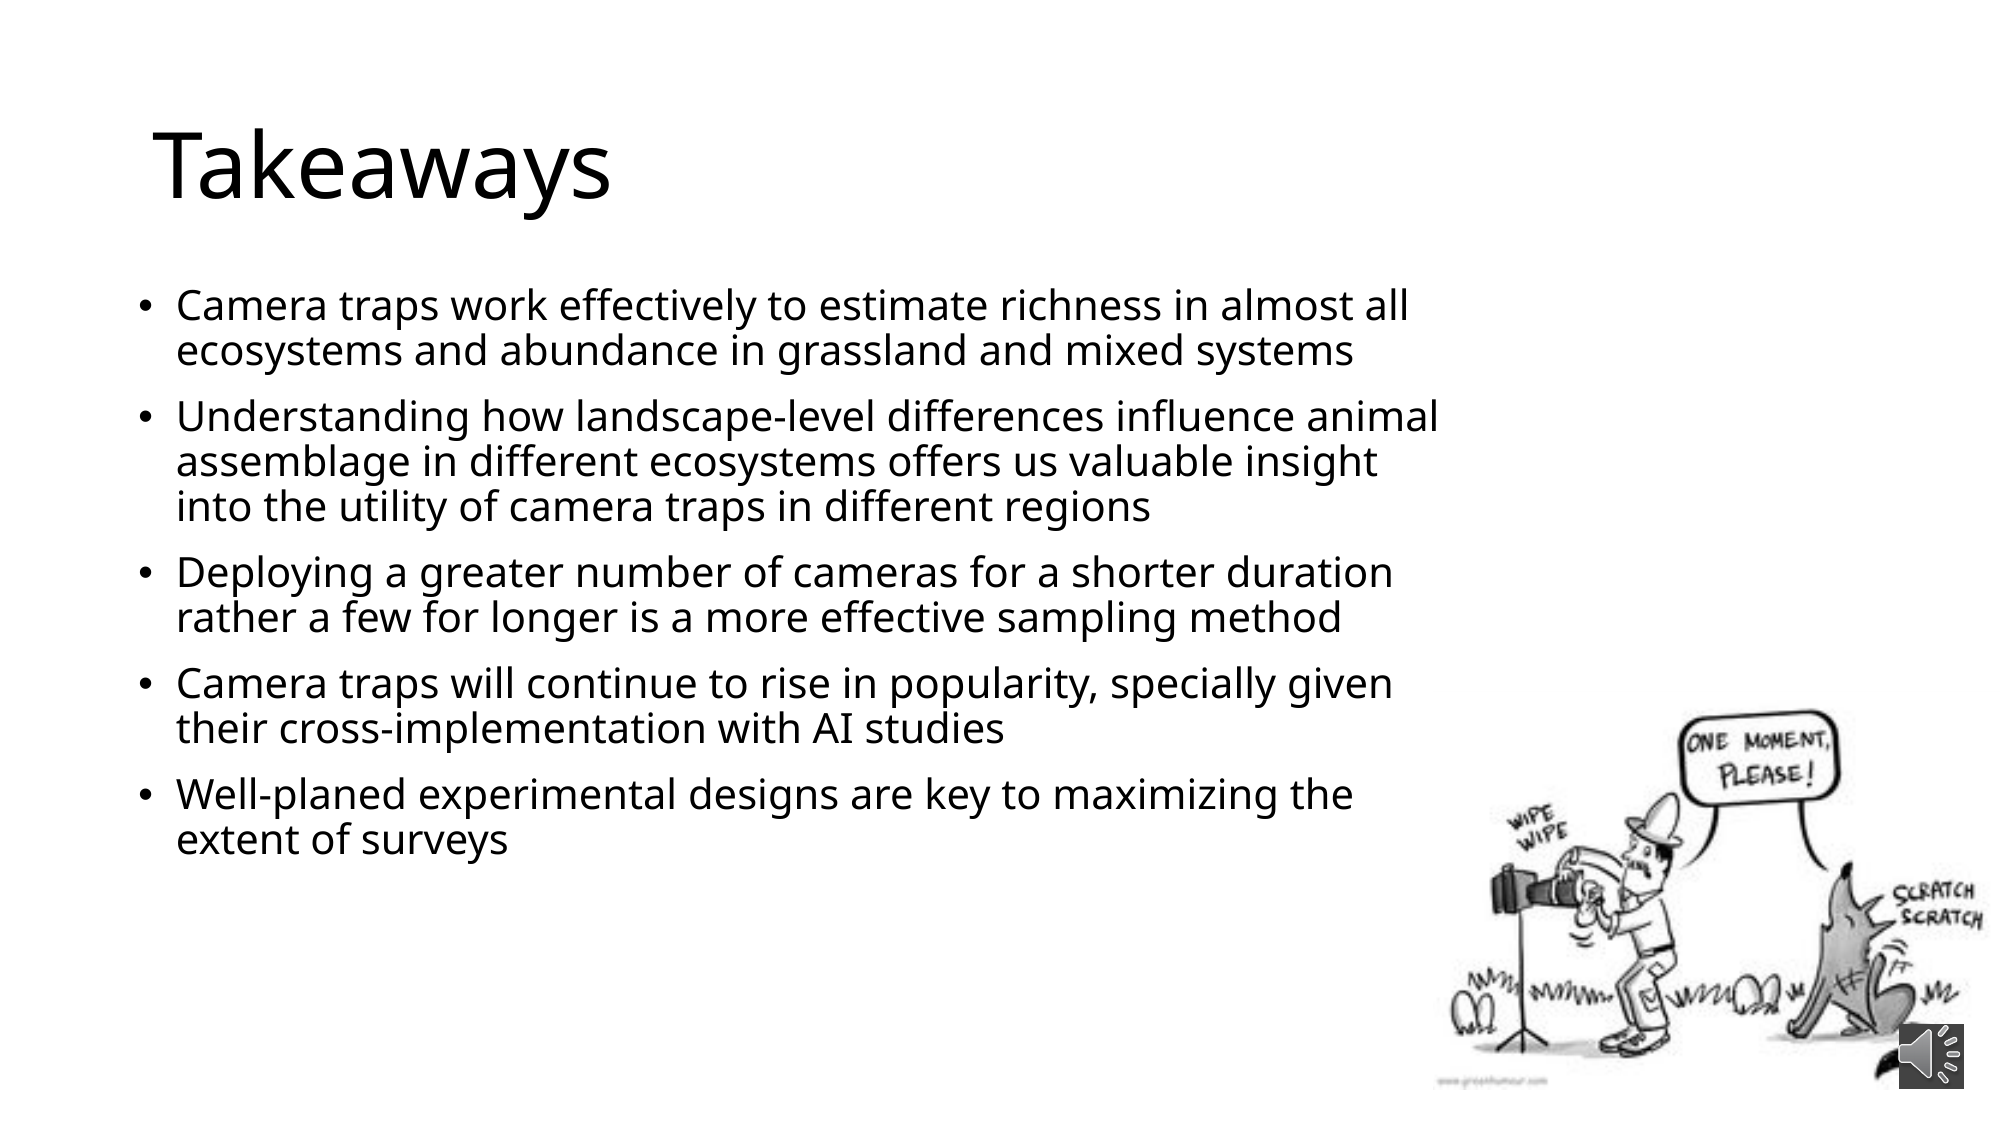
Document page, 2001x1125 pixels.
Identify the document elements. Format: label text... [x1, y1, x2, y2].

title Takeaways [137, 59, 1863, 278]
list Camera traps work effectively to estimate richness in almost all ecosystems and abundance in grassland and mixed systems Understanding how landscape-level differences influence animal assemblage in different ecosystems offers us valuable insight into the utility of camera traps in different regions Deploying a greater number of cameras for a shorter duration rather a few for longer is a more effective sampling method Camera traps will continue to rise in popularity, specially given their cross-implementation with AI studies Well-planed experimental designs are key to maximizing the extent of surveys [123, 277, 1477, 992]
picture [1432, 690, 2000, 1090]
